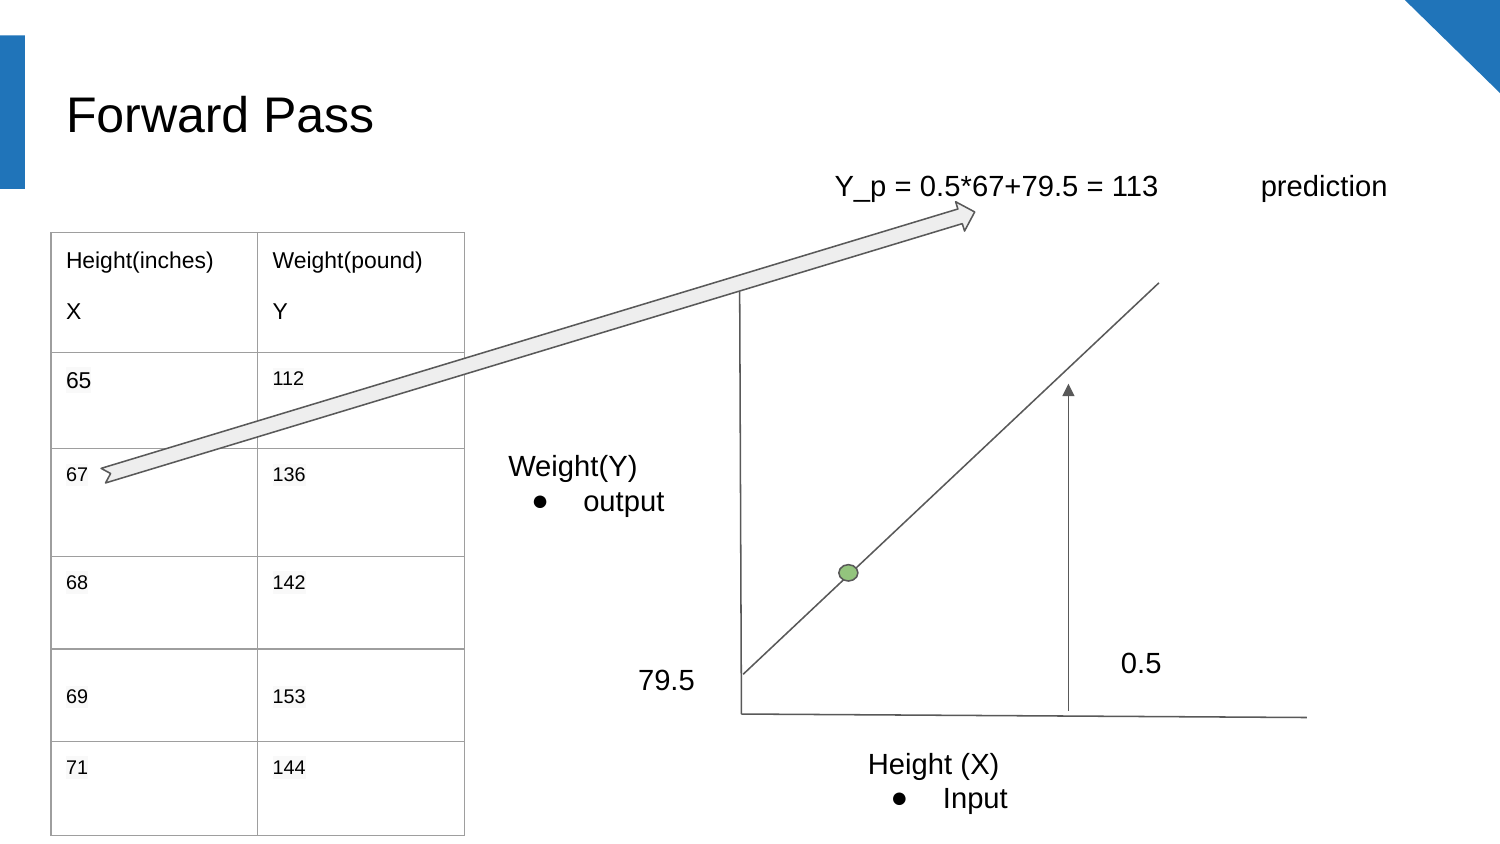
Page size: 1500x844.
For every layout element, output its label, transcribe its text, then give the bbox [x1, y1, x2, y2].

table_cell 144 [258, 742, 464, 835]
table_cell 68 [52, 557, 257, 648]
text_box Weight(Y) output [493, 432, 716, 533]
table_cell 71 [52, 742, 257, 835]
table_cell 142 [258, 557, 464, 648]
text_box [35, 773, 178, 837]
title Forward Pass [51, 35, 1449, 189]
table_cell 153 [258, 650, 464, 741]
table_cell 136 [258, 449, 464, 556]
text_box Height (X) Input [852, 729, 1154, 830]
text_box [741, 713, 1307, 718]
text_box 79.5 [623, 646, 728, 712]
text_box prediction [1245, 152, 1490, 218]
table_header Height(inches) X [52, 233, 257, 352]
table_cell 112 [258, 353, 464, 420]
table_cell 112 [258, 375, 464, 448]
text_box [101, 201, 975, 483]
table_cell 67 [52, 449, 257, 556]
table_cell 69 [52, 650, 257, 741]
text_box 0.5 [1105, 629, 1190, 695]
table_cell 65 [52, 353, 257, 448]
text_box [742, 282, 1160, 675]
table_header Weight(pound) Y [258, 233, 464, 352]
text_box [890, 787, 1190, 844]
text_box Y_p = 0.5*67+79.5 = 113 [819, 152, 1213, 218]
